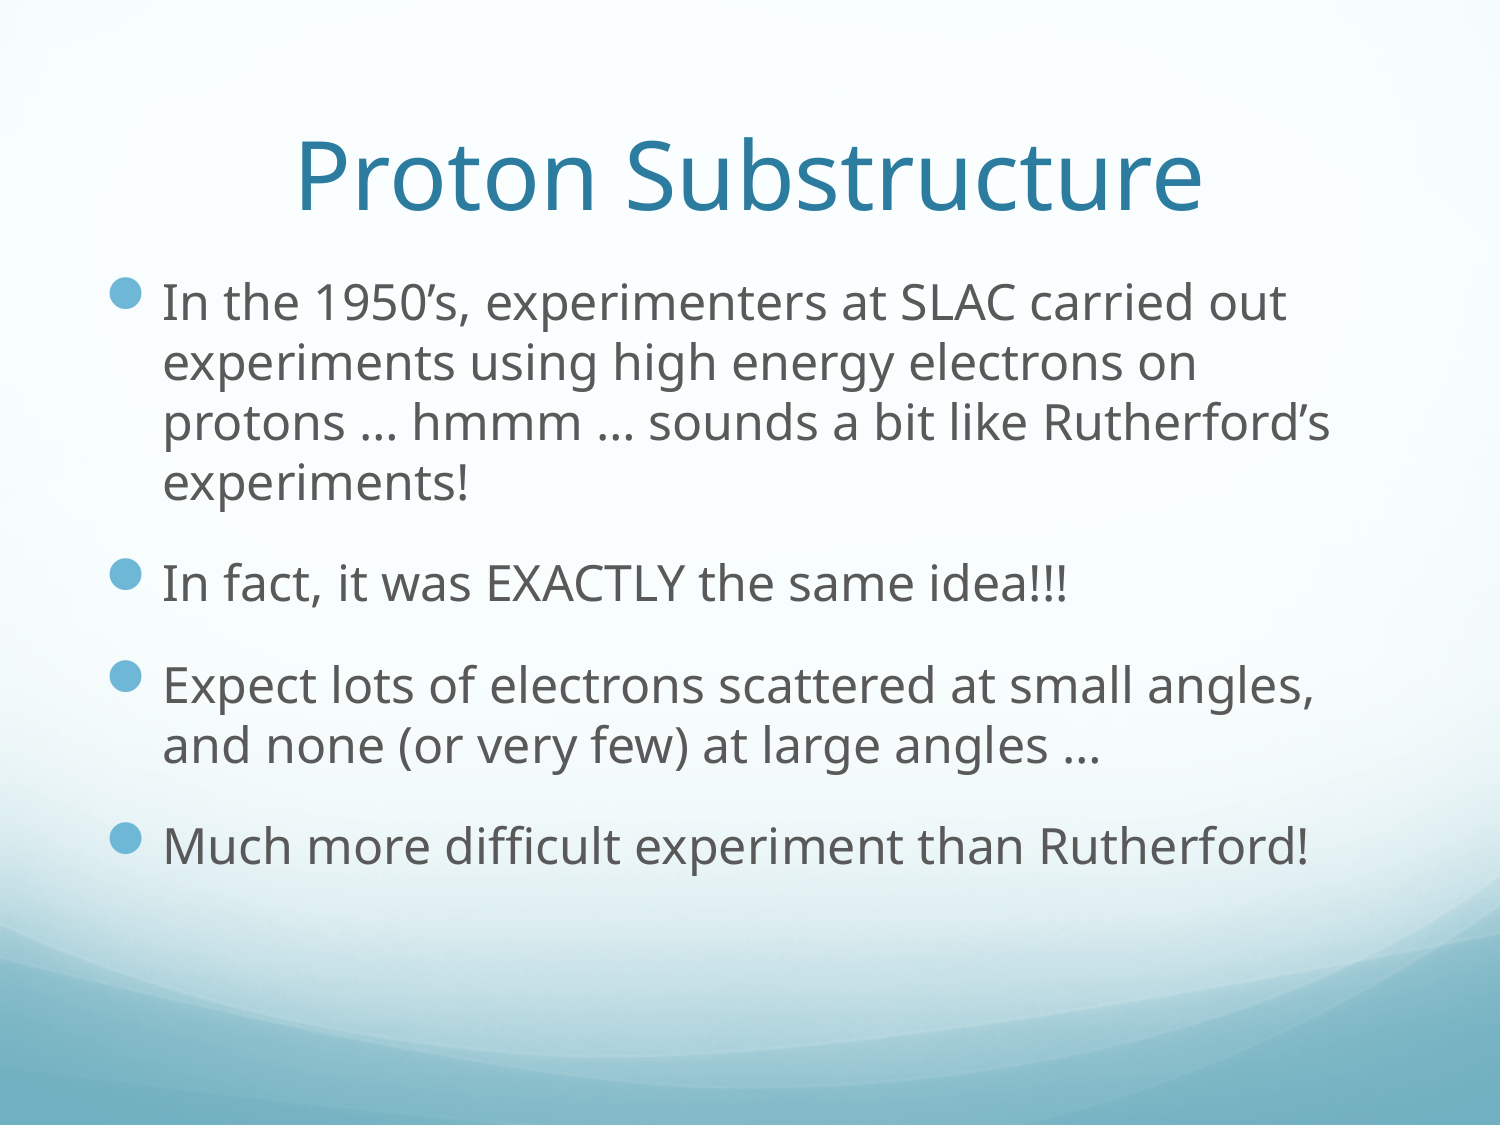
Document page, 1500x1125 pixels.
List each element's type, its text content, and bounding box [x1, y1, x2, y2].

title Proton Substructure [90, 17, 1410, 237]
list In the 1950’s, experimenters at SLAC carried out experiments using high energy electrons on protons … hmmm … sounds a bit like Rutherford’s experiments! In fact, it was EXACTLY the same idea!!! Expect lots of electrons scattered at small angles, and none (or very few) at large angles … Much more difficult experiment than Rutherford! [90, 262, 1410, 975]
